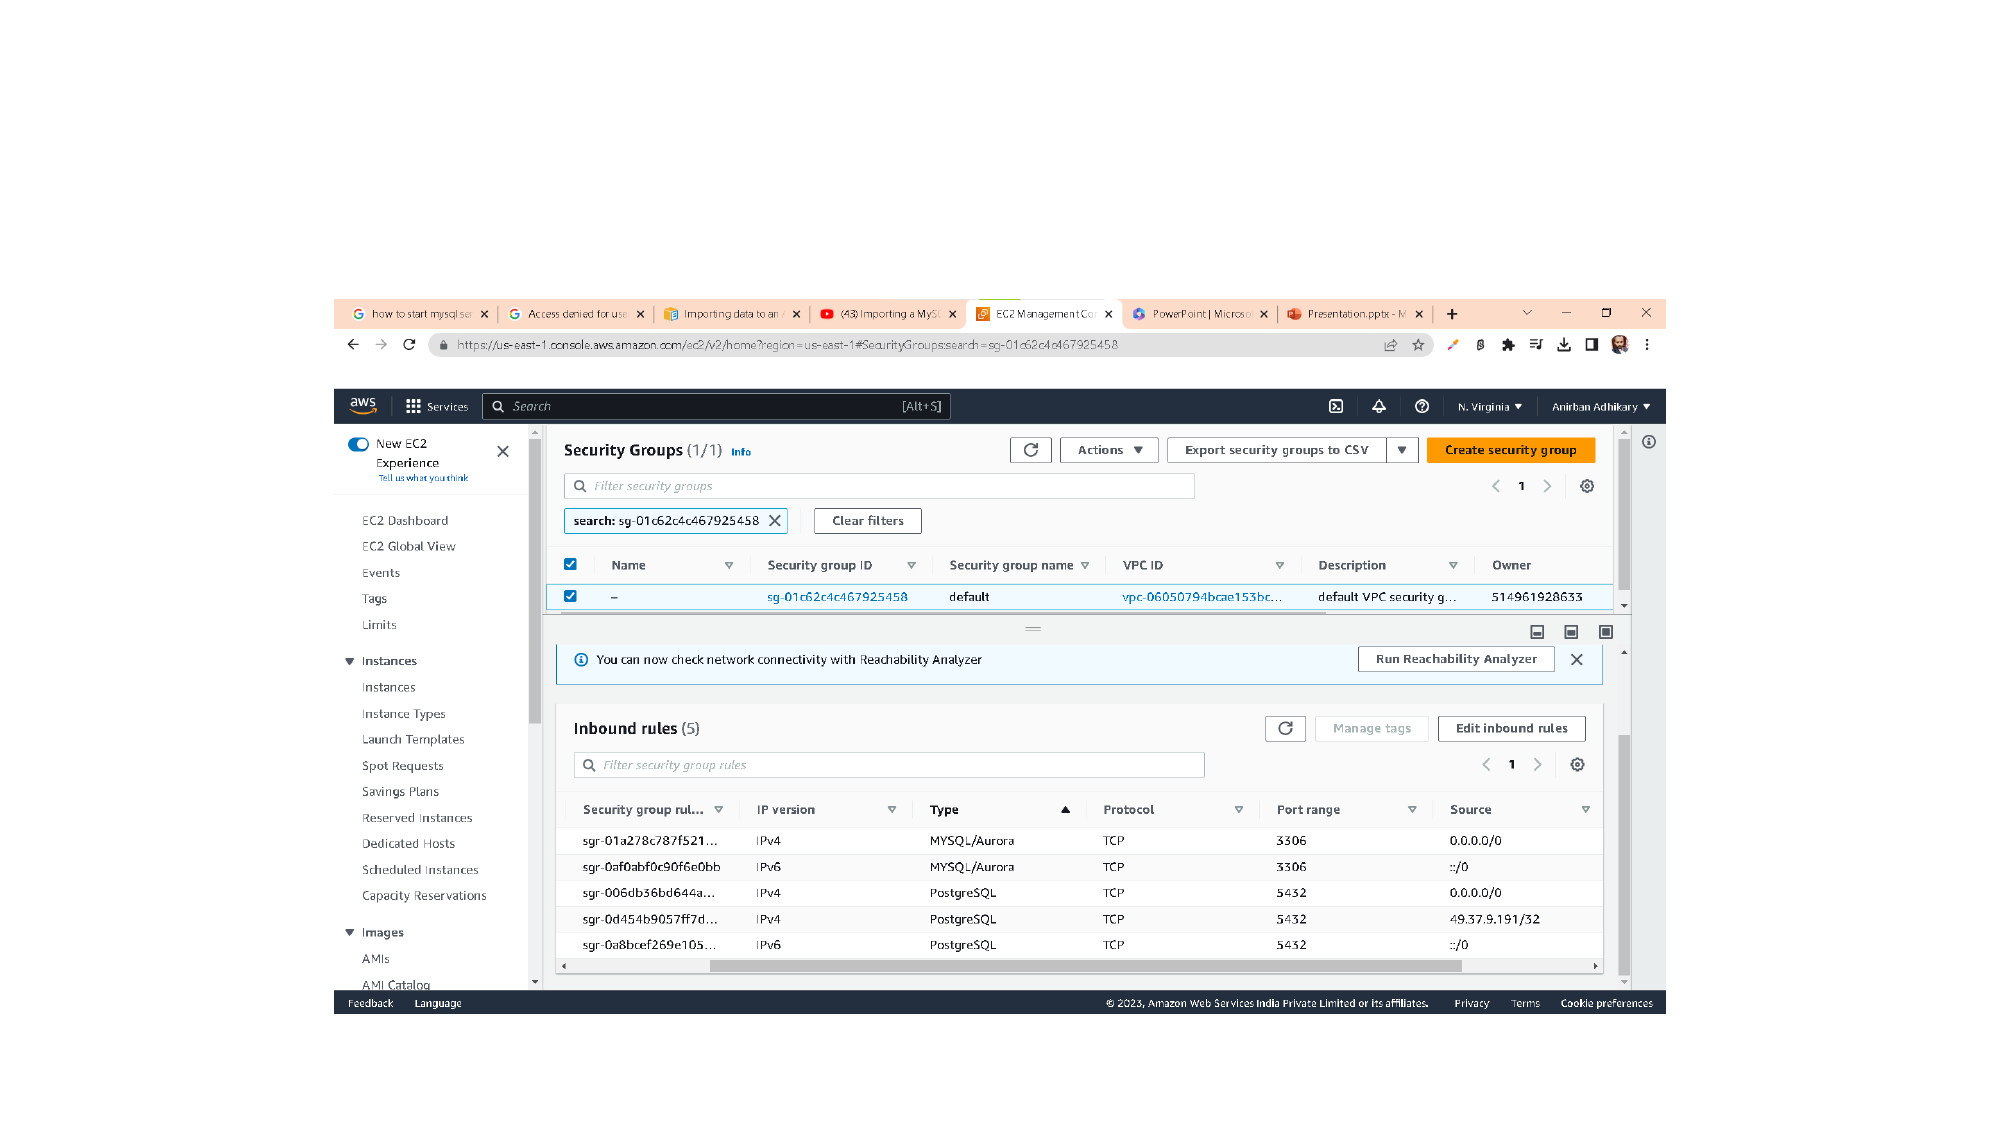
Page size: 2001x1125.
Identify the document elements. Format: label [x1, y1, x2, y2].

list [334, 299, 1666, 1014]
